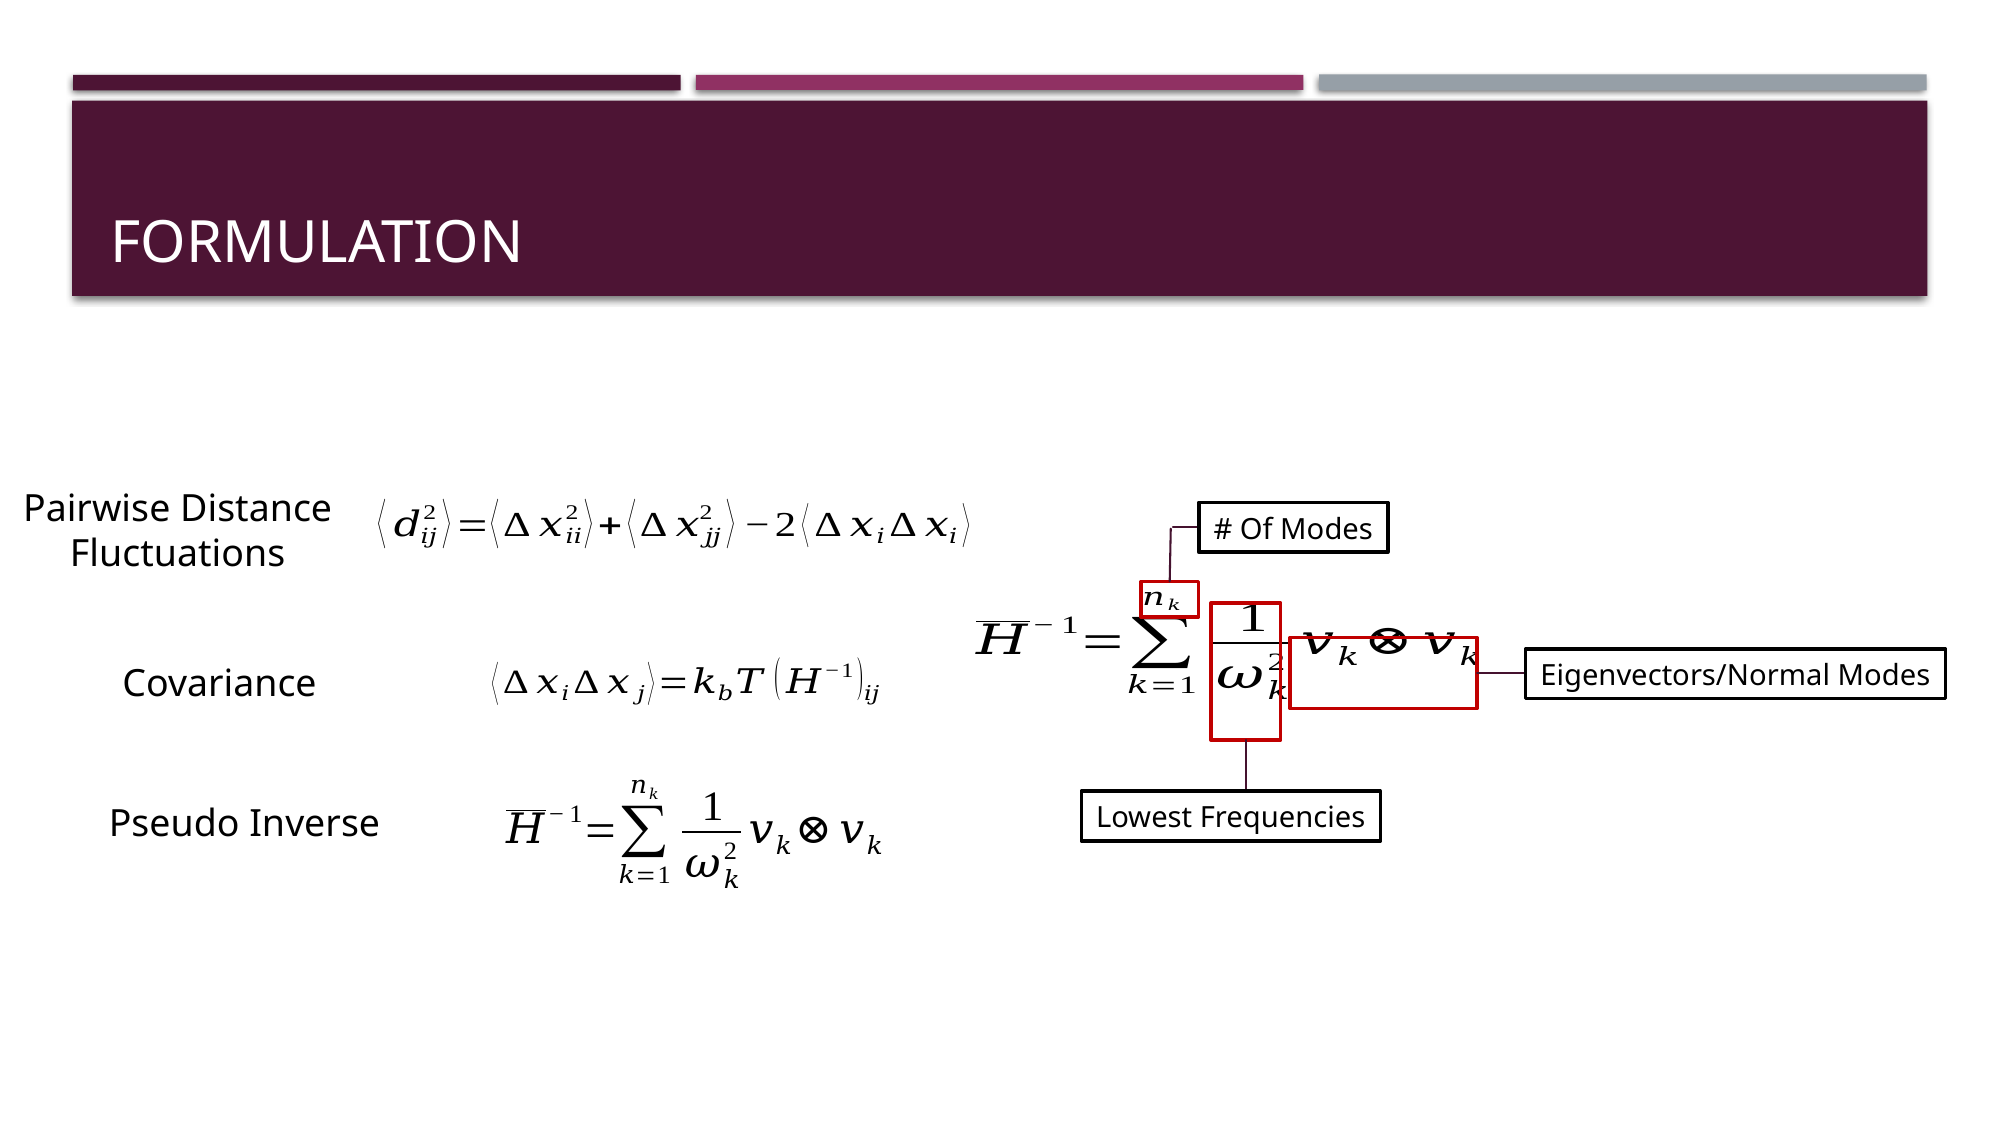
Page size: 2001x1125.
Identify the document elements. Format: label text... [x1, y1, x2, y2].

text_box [971, 502, 1921, 843]
text_box Covariance [107, 651, 332, 712]
text_box Pairwise Distance Fluctuations [8, 476, 348, 582]
text_box Pseudo Inverse [93, 791, 396, 852]
title Formulation [95, 115, 1905, 282]
